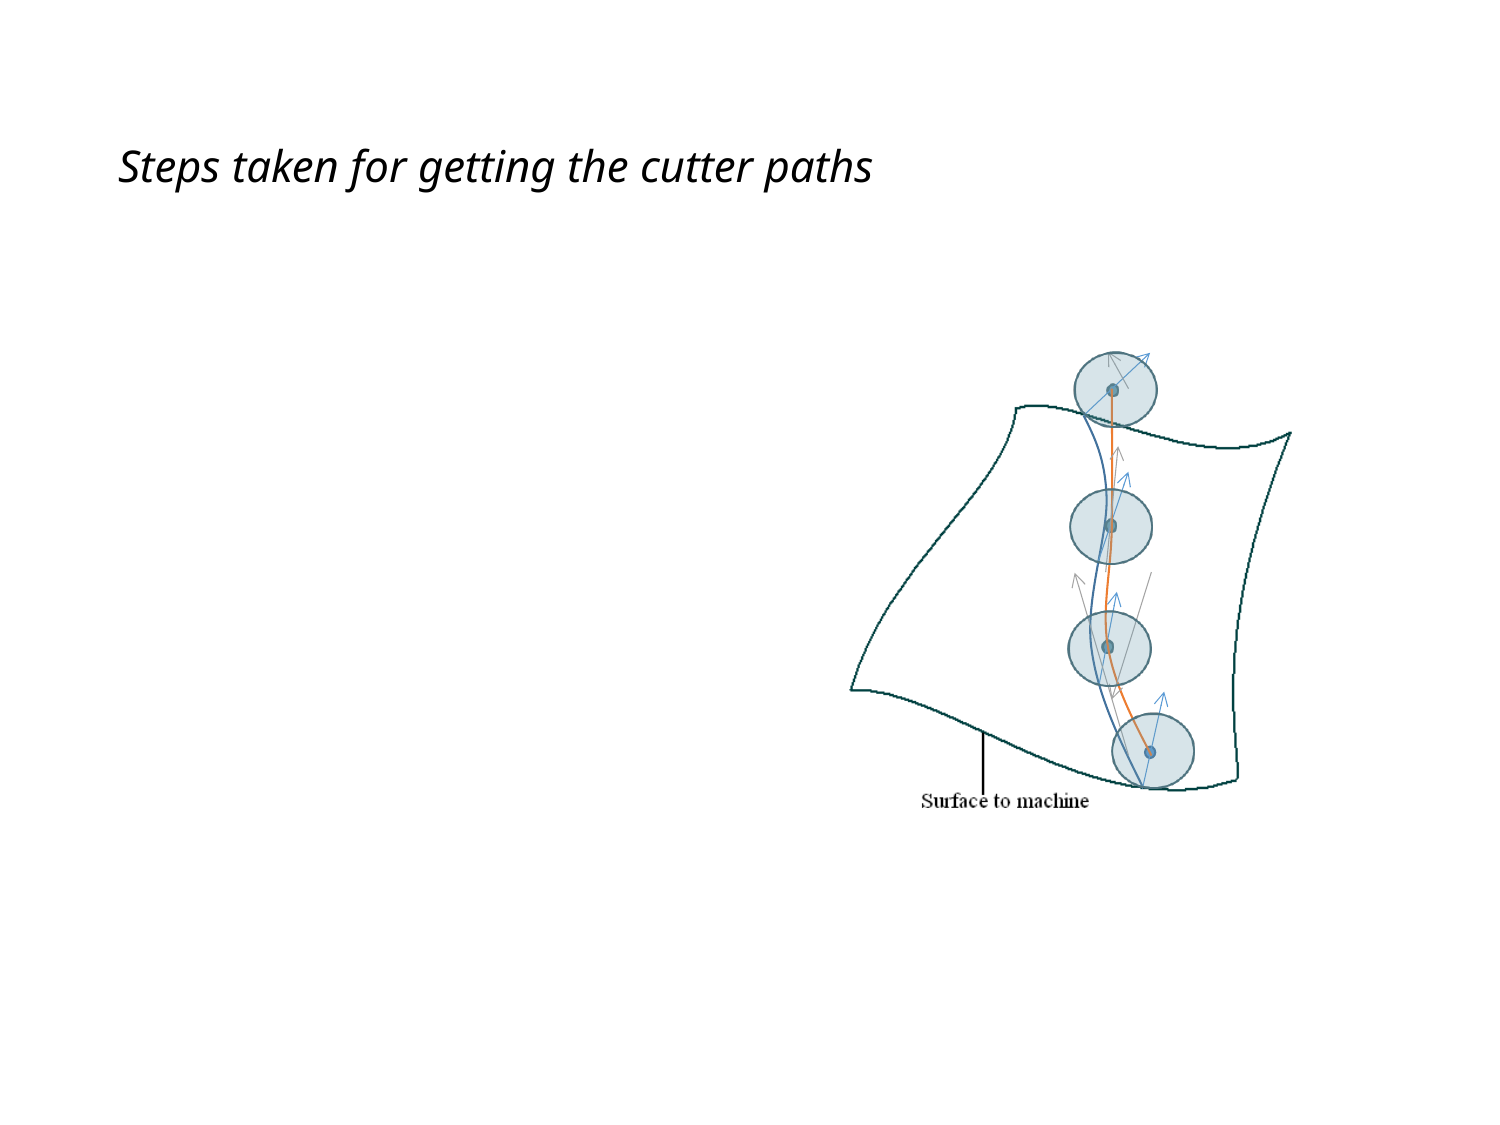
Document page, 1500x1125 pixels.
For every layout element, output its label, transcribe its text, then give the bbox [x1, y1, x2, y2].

title Steps taken for getting the cutter paths [103, 59, 1397, 278]
picture [820, 346, 1313, 875]
